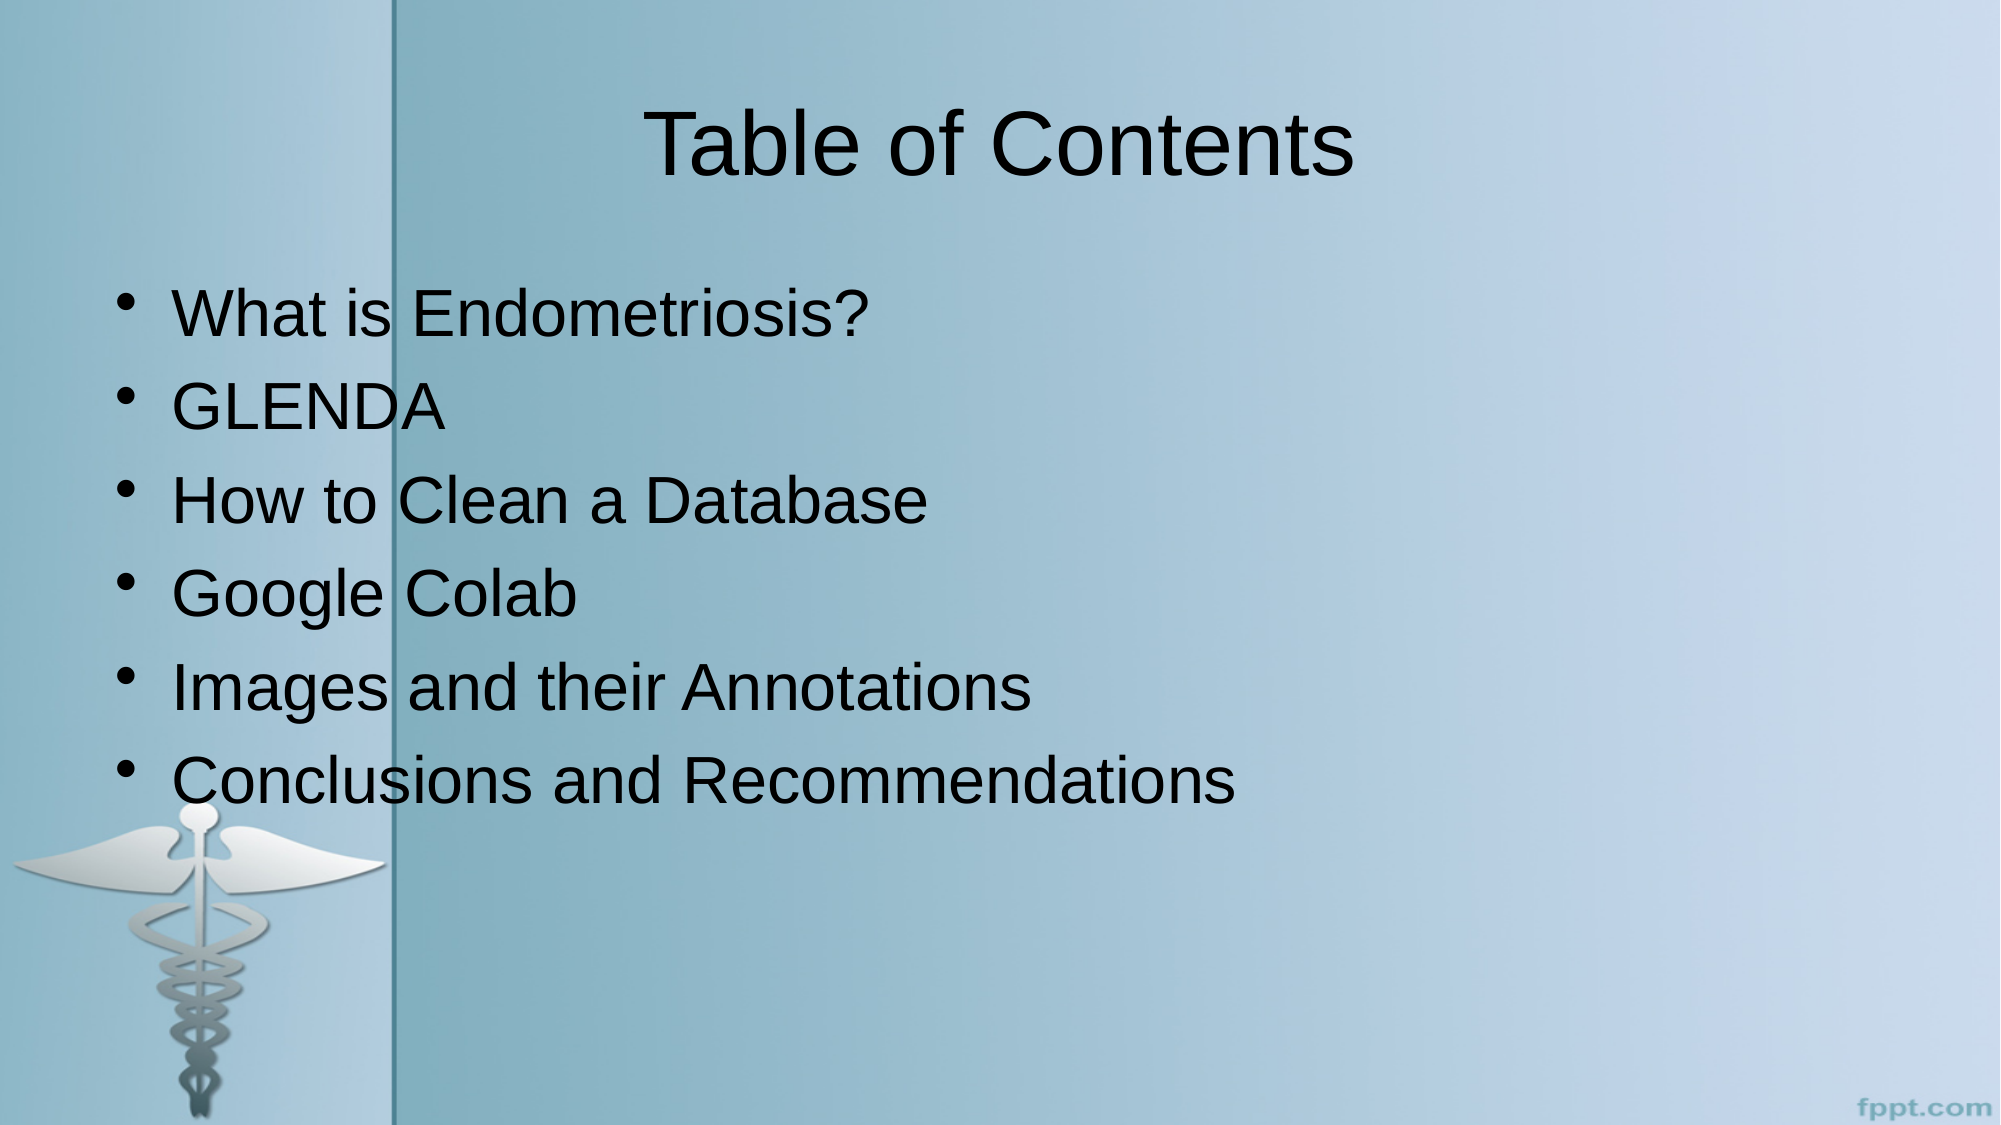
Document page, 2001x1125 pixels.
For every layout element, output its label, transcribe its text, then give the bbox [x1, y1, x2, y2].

picture [0, 0, 2001, 1125]
list What is Endometriosis? GLENDA How to Clean a Database Google Colab Images and their Annotations Conclusions and Recommendations [99, 262, 1900, 1005]
title Table of Contents [99, 45, 1900, 233]
